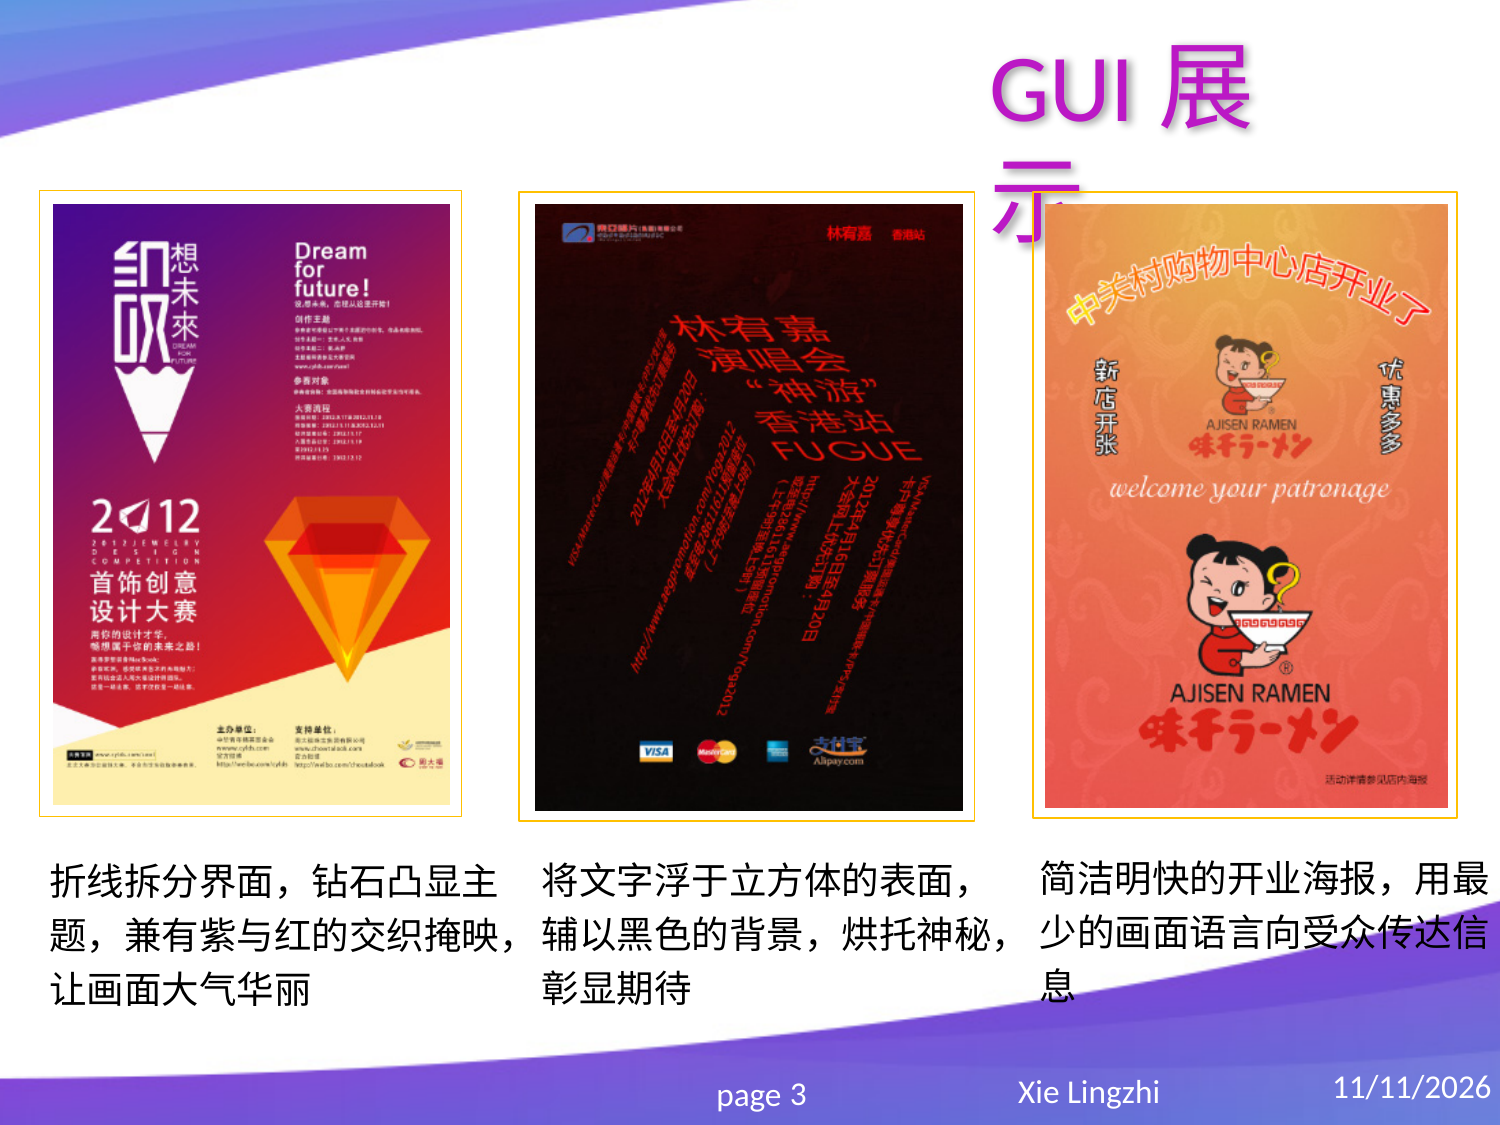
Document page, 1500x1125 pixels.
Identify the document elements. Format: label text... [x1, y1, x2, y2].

text_box [517, 190, 977, 823]
text_box 简洁明快的开业海报，用最少的画面语言向受众传达信息 [1024, 838, 1500, 1016]
text_box GUI展示 [974, 17, 1365, 263]
text_box 将文字浮于立方体的表面，辅以黑色的背景，烘托神秘，彰显期待 [526, 841, 1007, 1018]
picture [0, 0, 1500, 1125]
text_box [1031, 190, 1459, 820]
text_box 折线拆分界面，钻石凸显主题，兼有紫与红的交织掩映，让画面大气华丽 [34, 841, 515, 1019]
slide_number 3 [774, 1062, 846, 1123]
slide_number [1316, 1055, 1500, 1116]
text_box [37, 188, 464, 818]
